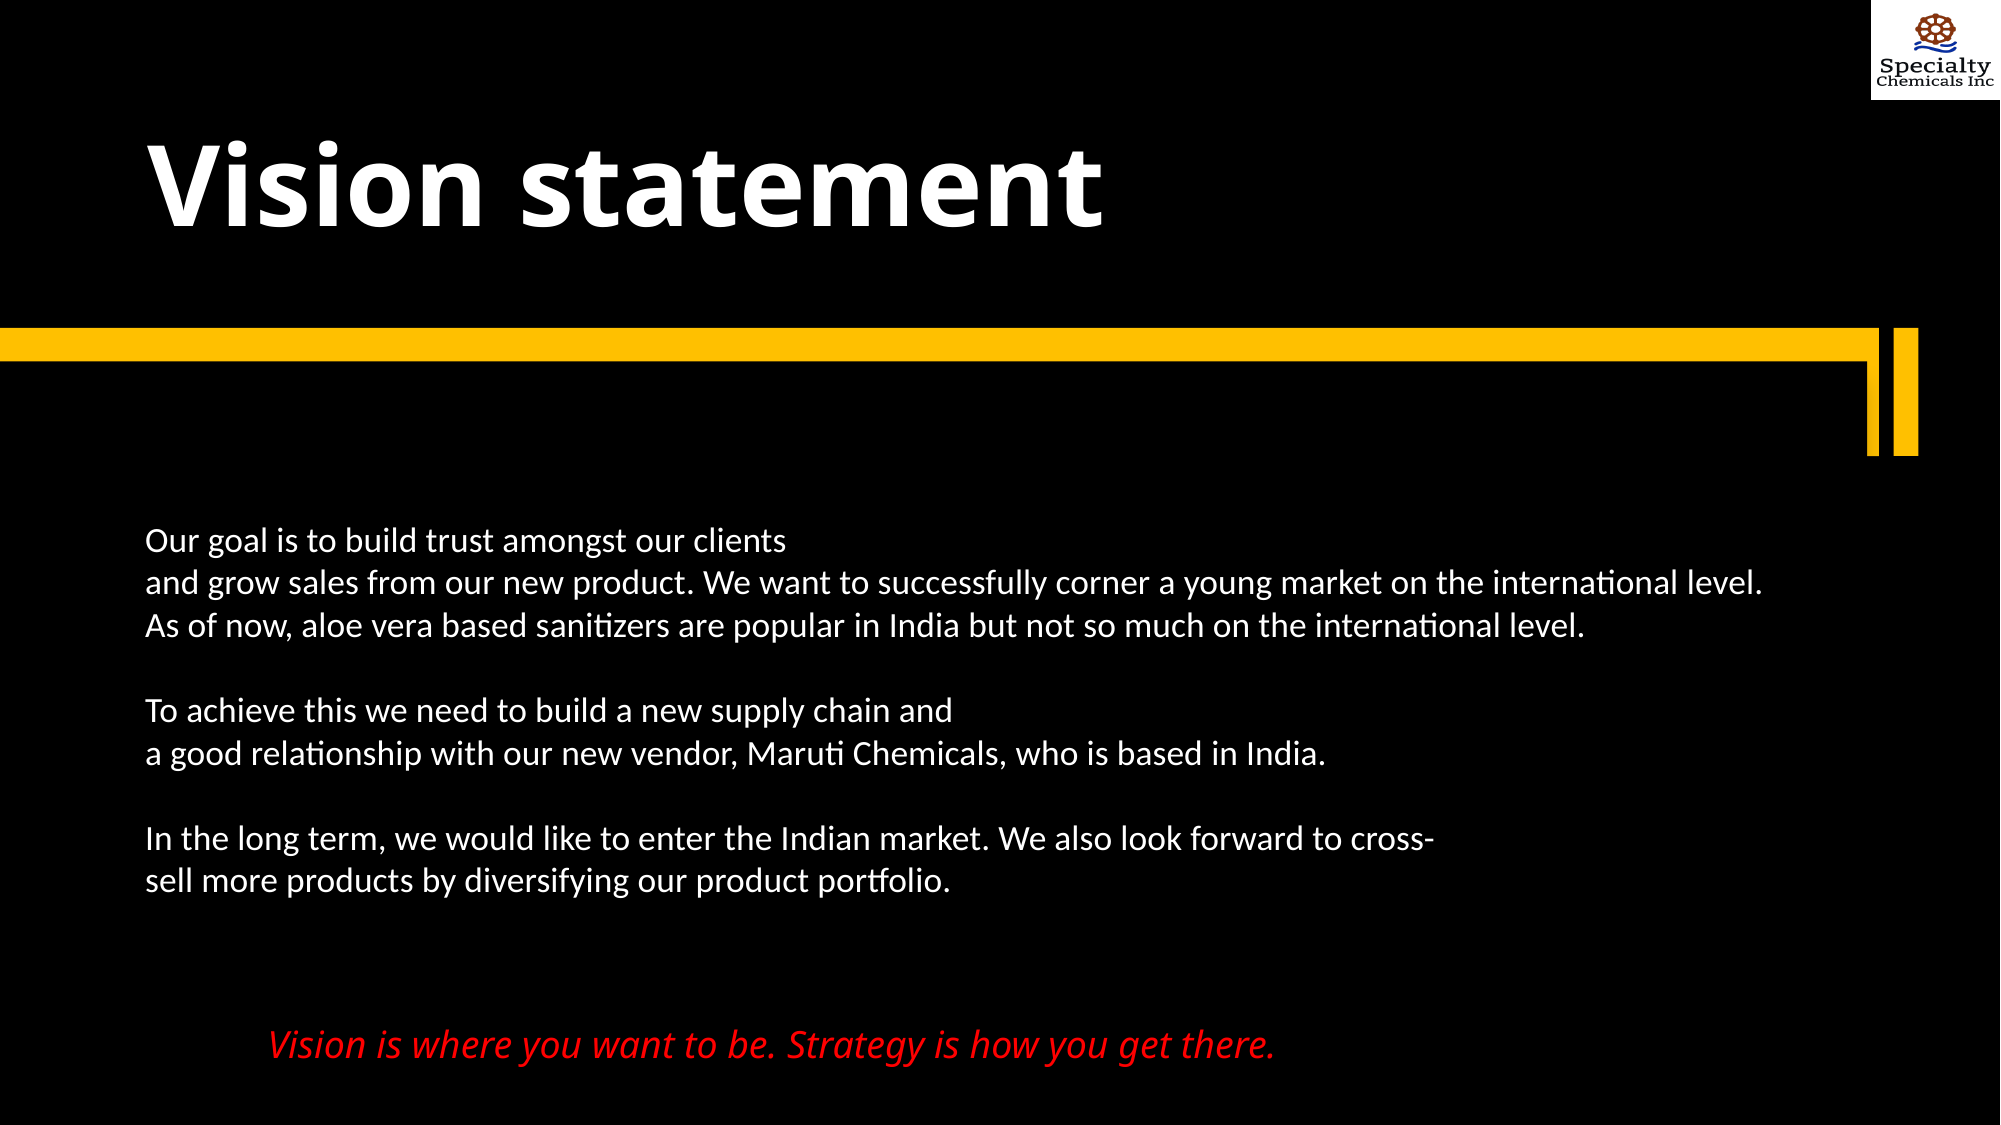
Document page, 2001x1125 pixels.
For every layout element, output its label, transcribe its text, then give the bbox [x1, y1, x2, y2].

text_box [0, 457, 1868, 1013]
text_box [0, 327, 1919, 457]
list Our goal is to build trust amongst our clients and grow sales from our new product. We want to successfully corner a young market on the international level. As of now, aloe vera based sanitizers are popular in India but not so much on the international level. To achieve this we need to build a new supply chain and a good relationship with our new vendor, Maruti Chemicals, who is based in India. In the long term, we would like to enter the Indian market. We also look forward to cross-sell more products by diversifying our product portfolio. [130, 457, 1795, 990]
picture [1870, 0, 2000, 100]
text_box Vision is where you want to be. Strategy is how you get there.​ [0, 1013, 1994, 1074]
title Vision statement [132, 63, 1648, 259]
text_box [0, 0, 2000, 1125]
